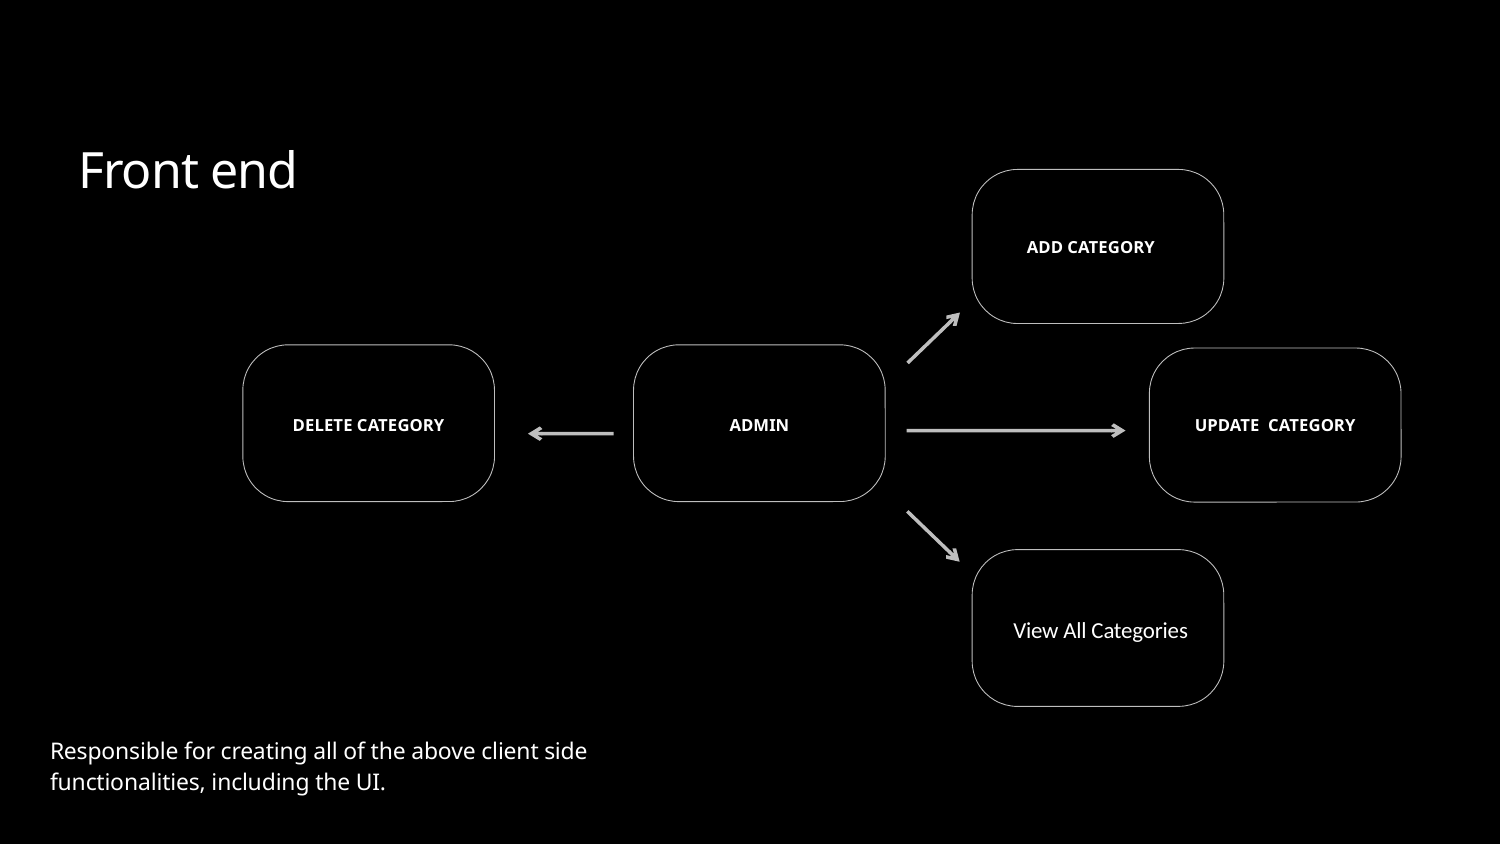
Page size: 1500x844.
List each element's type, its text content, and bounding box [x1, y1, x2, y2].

text_box View All Categories [972, 549, 1224, 707]
text_box [906, 423, 1126, 438]
text_box ADD CATEGORY [1026, 238, 1156, 258]
text_box [907, 312, 961, 364]
text_box [242, 344, 495, 502]
text_box [633, 344, 886, 502]
text_box [907, 511, 960, 562]
text_box [1149, 348, 1402, 503]
text_box Responsible for creating all of the above client side functionalities, including the UI. [49, 733, 650, 795]
text_box ADMIN [729, 416, 790, 435]
text_box DELETE CATEGORY [292, 415, 445, 435]
text_box UPDATE CATEGORY [1194, 416, 1356, 435]
text_box [972, 169, 1224, 324]
text_box Front end [78, 133, 679, 199]
